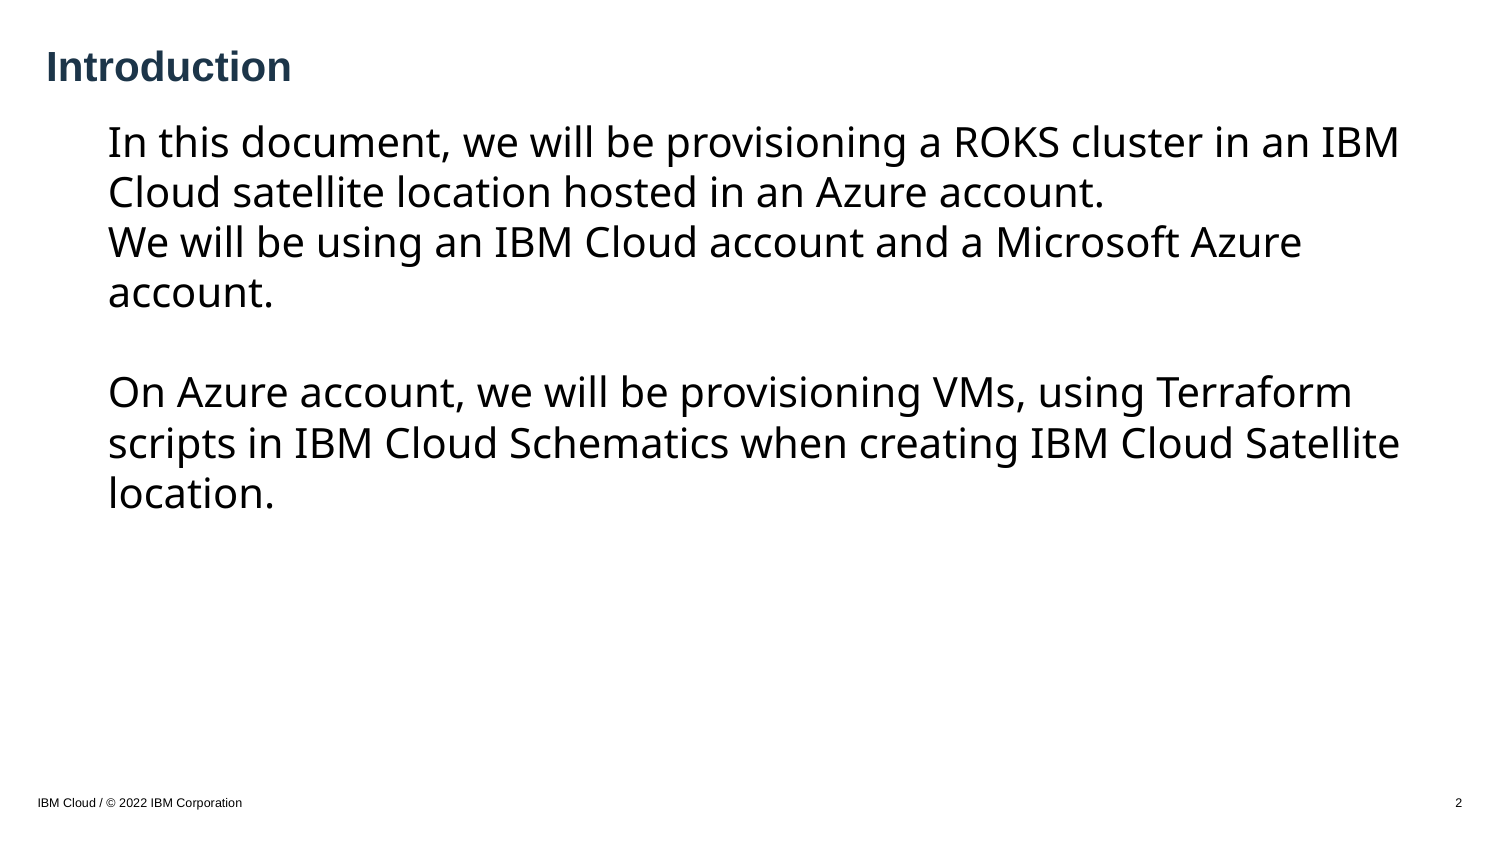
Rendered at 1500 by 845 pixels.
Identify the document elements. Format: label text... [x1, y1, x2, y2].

text_box In this document, we will be provisioning a ROKS cluster in an IBM Cloud satellite location hosted in an Azure account. We will be using an IBM Cloud account and a Microsoft Azure account. On Azure account, we will be provisioning VMs, using Terraform scripts in IBM Cloud Schematics when creating IBM Cloud Satellite location. [100, 108, 1453, 524]
slide_number 2 [1125, 791, 1463, 815]
footer IBM Cloud / © 2022 IBM Corporation [37, 791, 1088, 815]
title Introduction [31, 31, 1453, 98]
